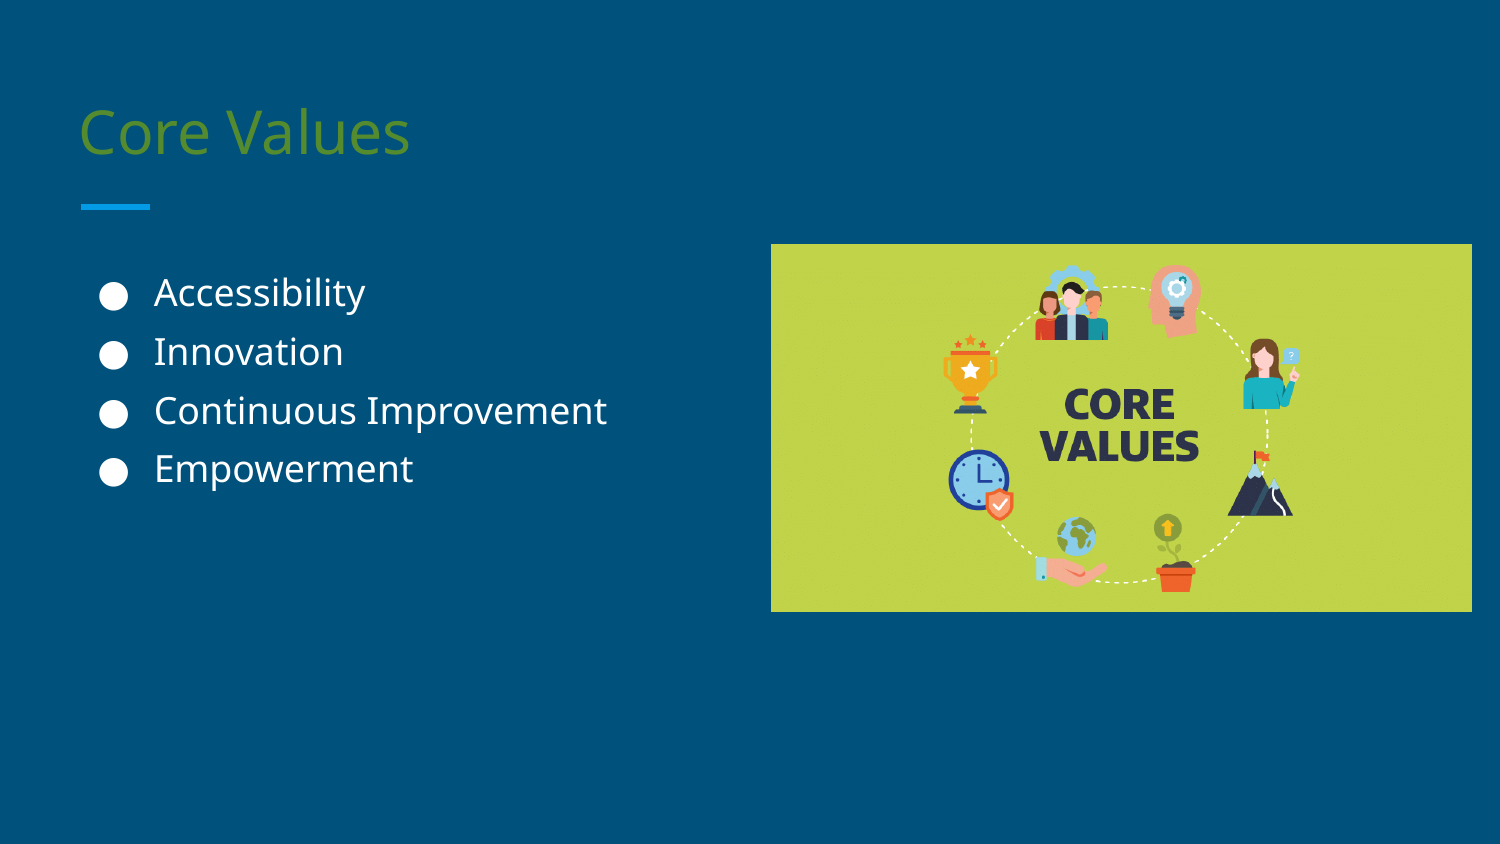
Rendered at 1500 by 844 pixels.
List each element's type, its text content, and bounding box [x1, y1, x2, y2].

picture [772, 245, 1471, 611]
list Accessibility Innovation Continuous Improvement Empowerment [63, 244, 751, 750]
title Core Values [63, 75, 1437, 188]
